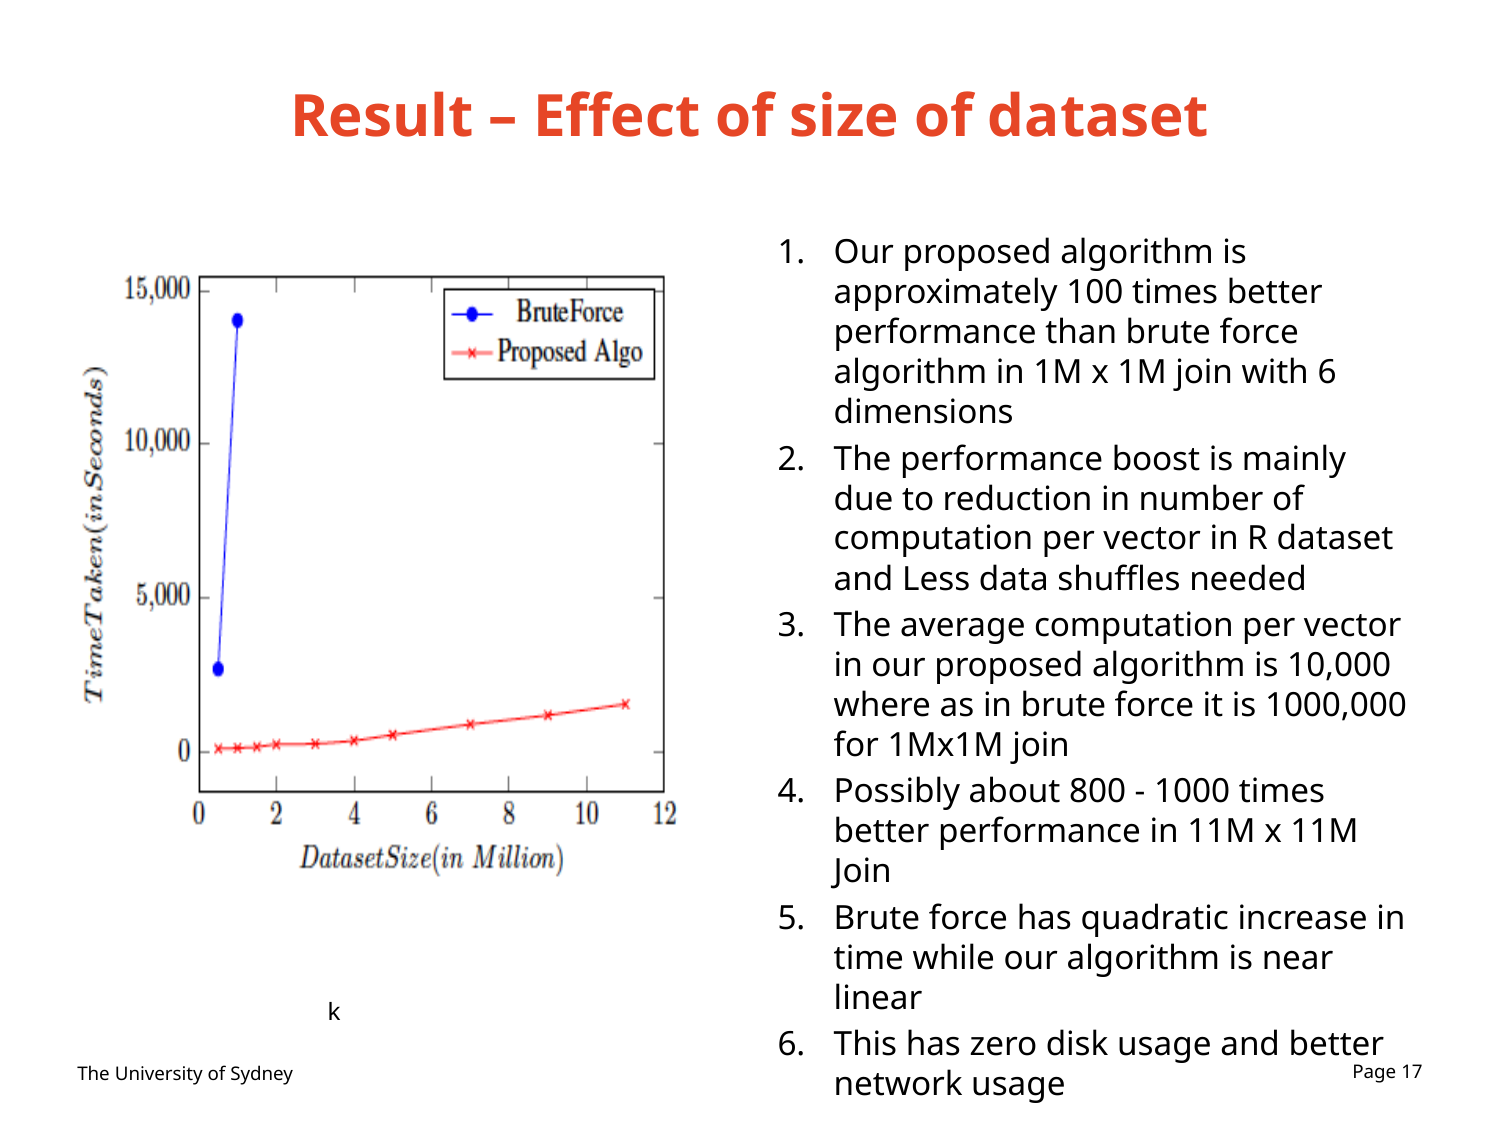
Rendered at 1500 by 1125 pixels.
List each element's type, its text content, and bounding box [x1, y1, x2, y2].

list Our proposed algorithm is approximately 100 times better performance than brute force algorithm in 1M x 1M join with 6 dimensions The performance boost is mainly due to reduction in number of computation per vector in R dataset and Less data shuffles needed The average computation per vector in our proposed algorithm is 10,000 where as in brute force it is 1000,000 for 1Mx1M join Possibly about 800 - 1000 times better performance in 11M x 11M Join Brute force has quadratic increase in time while our algorithm is near linear This has zero disk usage and better network usage [762, 223, 1425, 966]
text_box k [313, 987, 356, 1033]
title Result – Effect of size of dataset [75, 19, 1425, 207]
picture [64, 243, 690, 884]
